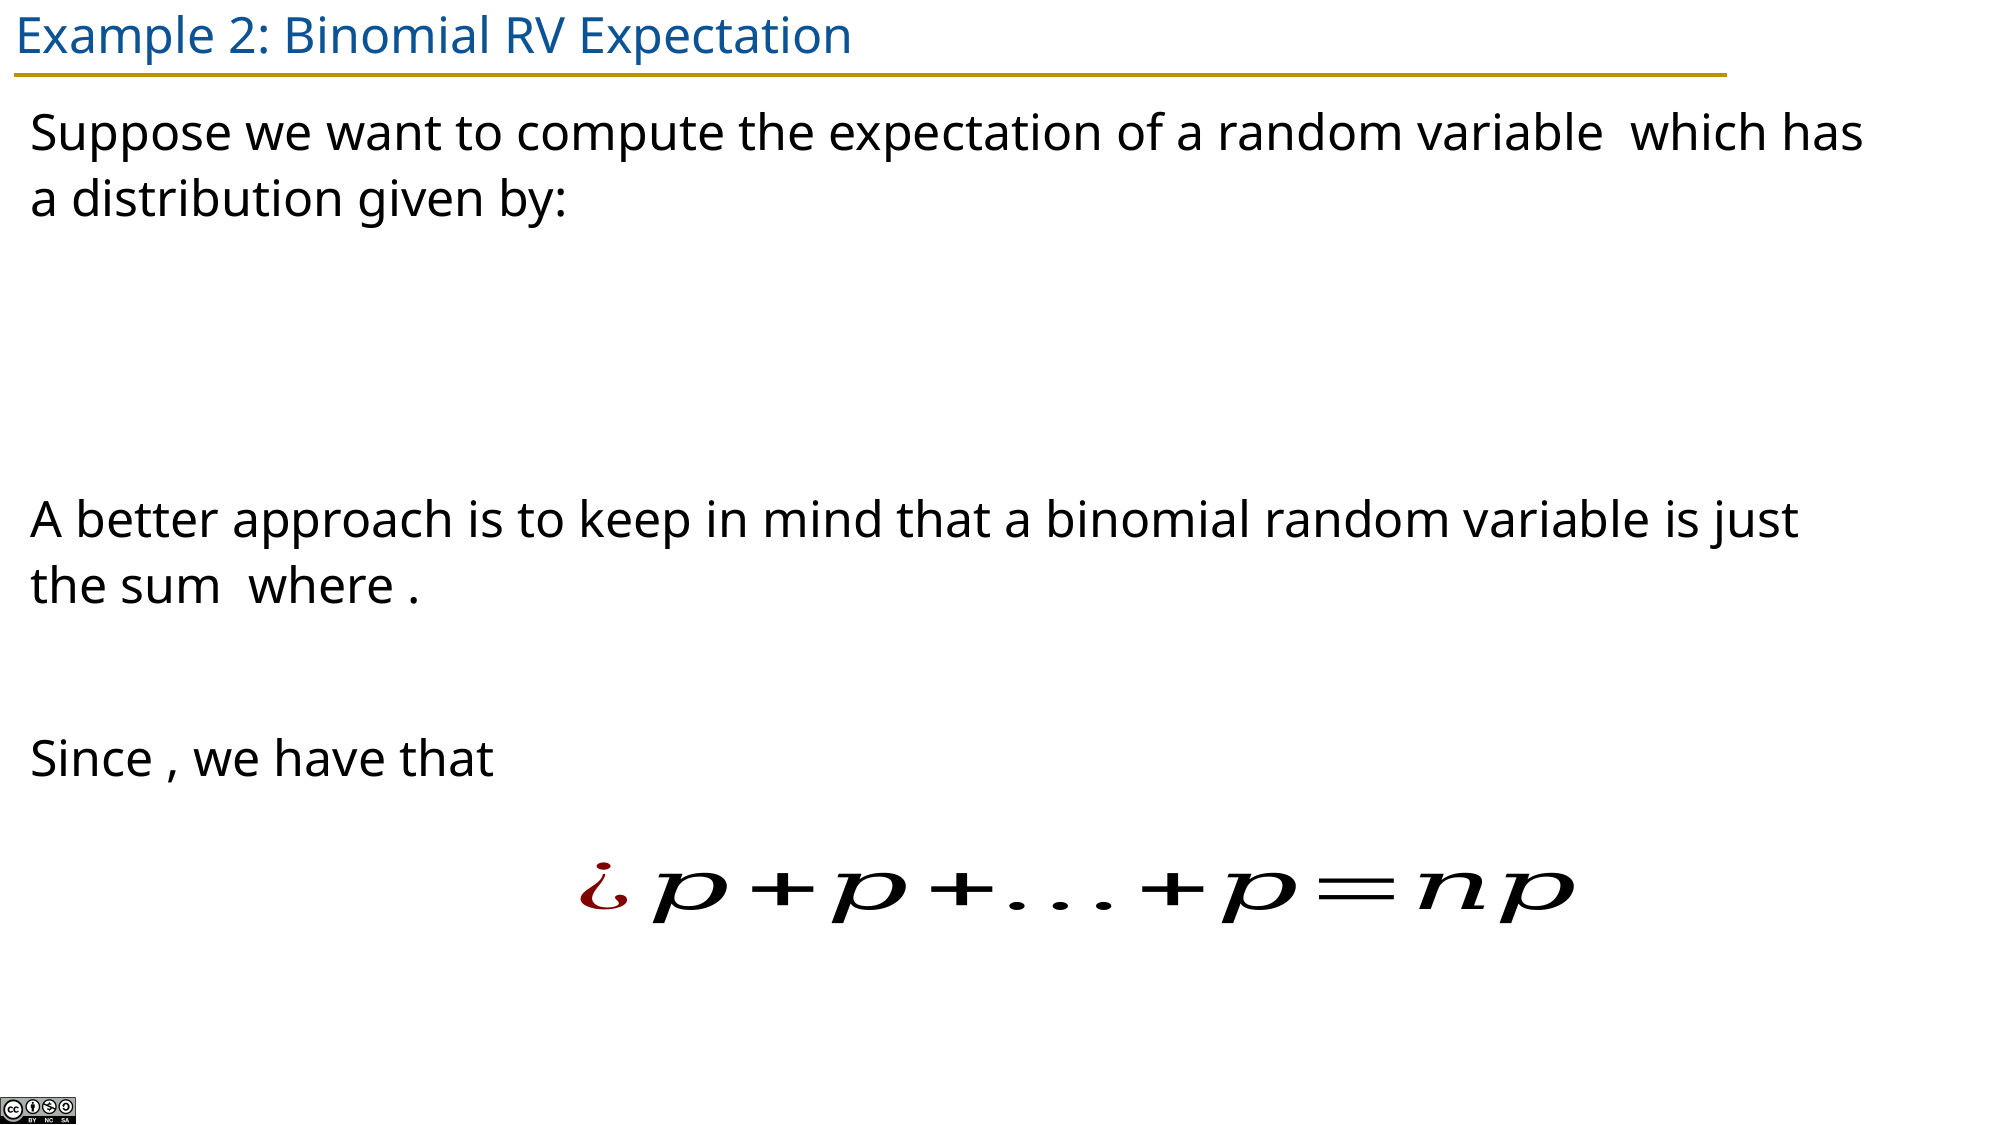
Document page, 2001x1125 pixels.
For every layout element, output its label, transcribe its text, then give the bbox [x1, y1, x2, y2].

title Example 2: Binomial RV Expectation [0, 0, 1725, 75]
picture [0, 1097, 76, 1124]
